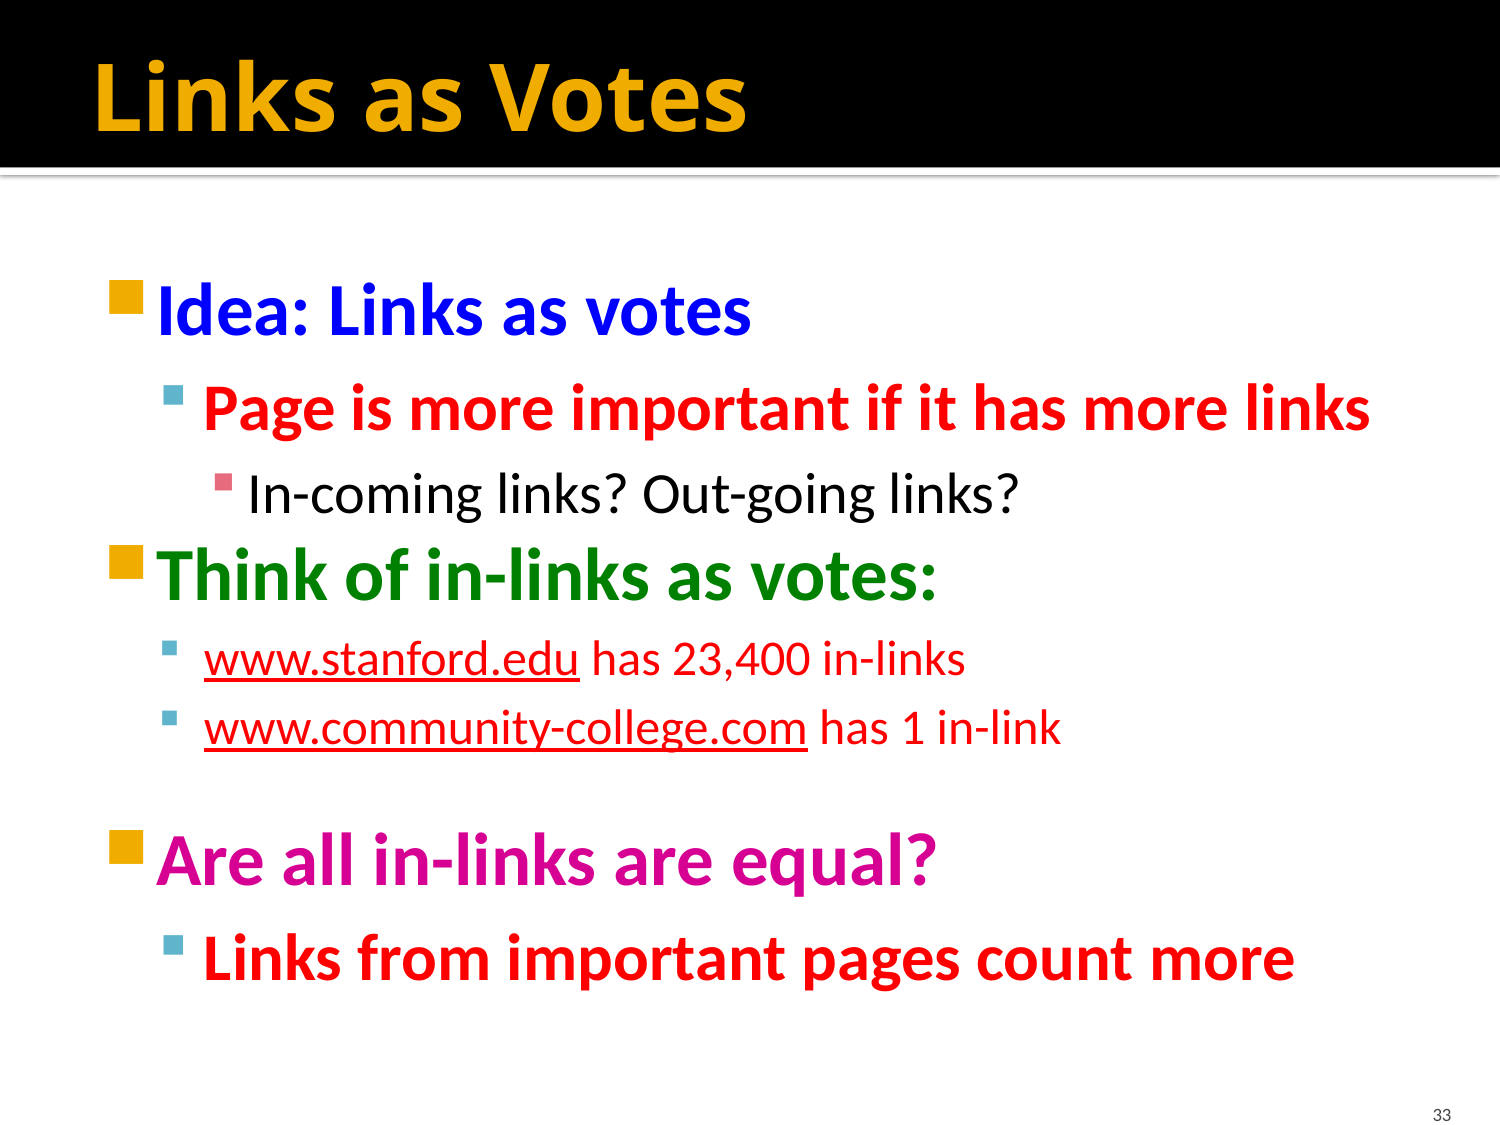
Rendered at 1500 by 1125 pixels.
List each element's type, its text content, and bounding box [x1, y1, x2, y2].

slide_number 33 [1345, 1080, 1467, 1125]
title Links as Votes [75, 12, 1425, 175]
list Idea: Links as votes Page is more important if it has more links In-coming links? Out-going links? Think of in-links as votes: www.stanford.edu has 23,400 in-links www.community-college.com has 1 in-link Are all in-links are equal? Links from important pages count more [75, 224, 1425, 1088]
